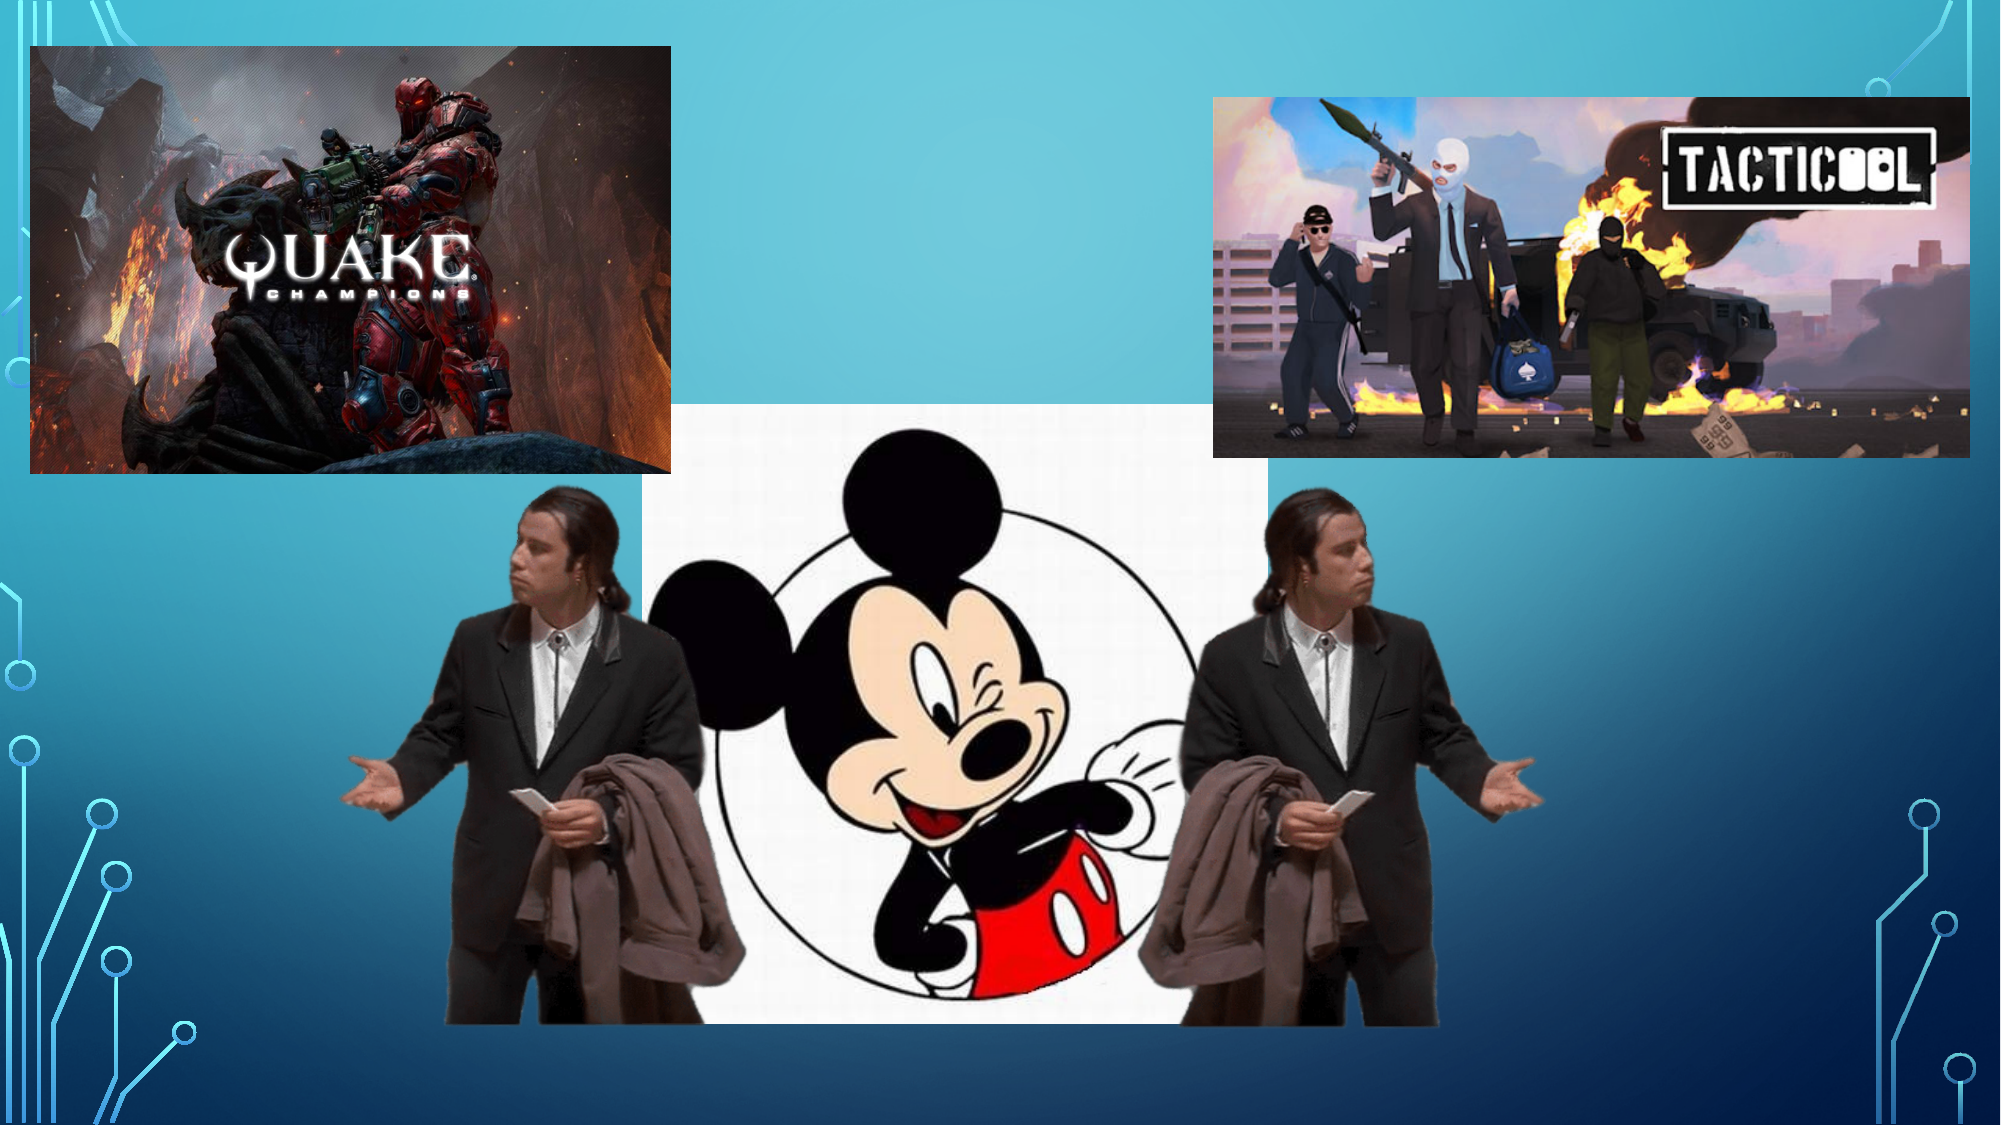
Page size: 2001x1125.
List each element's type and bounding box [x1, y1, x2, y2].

picture [29, 46, 1970, 1071]
